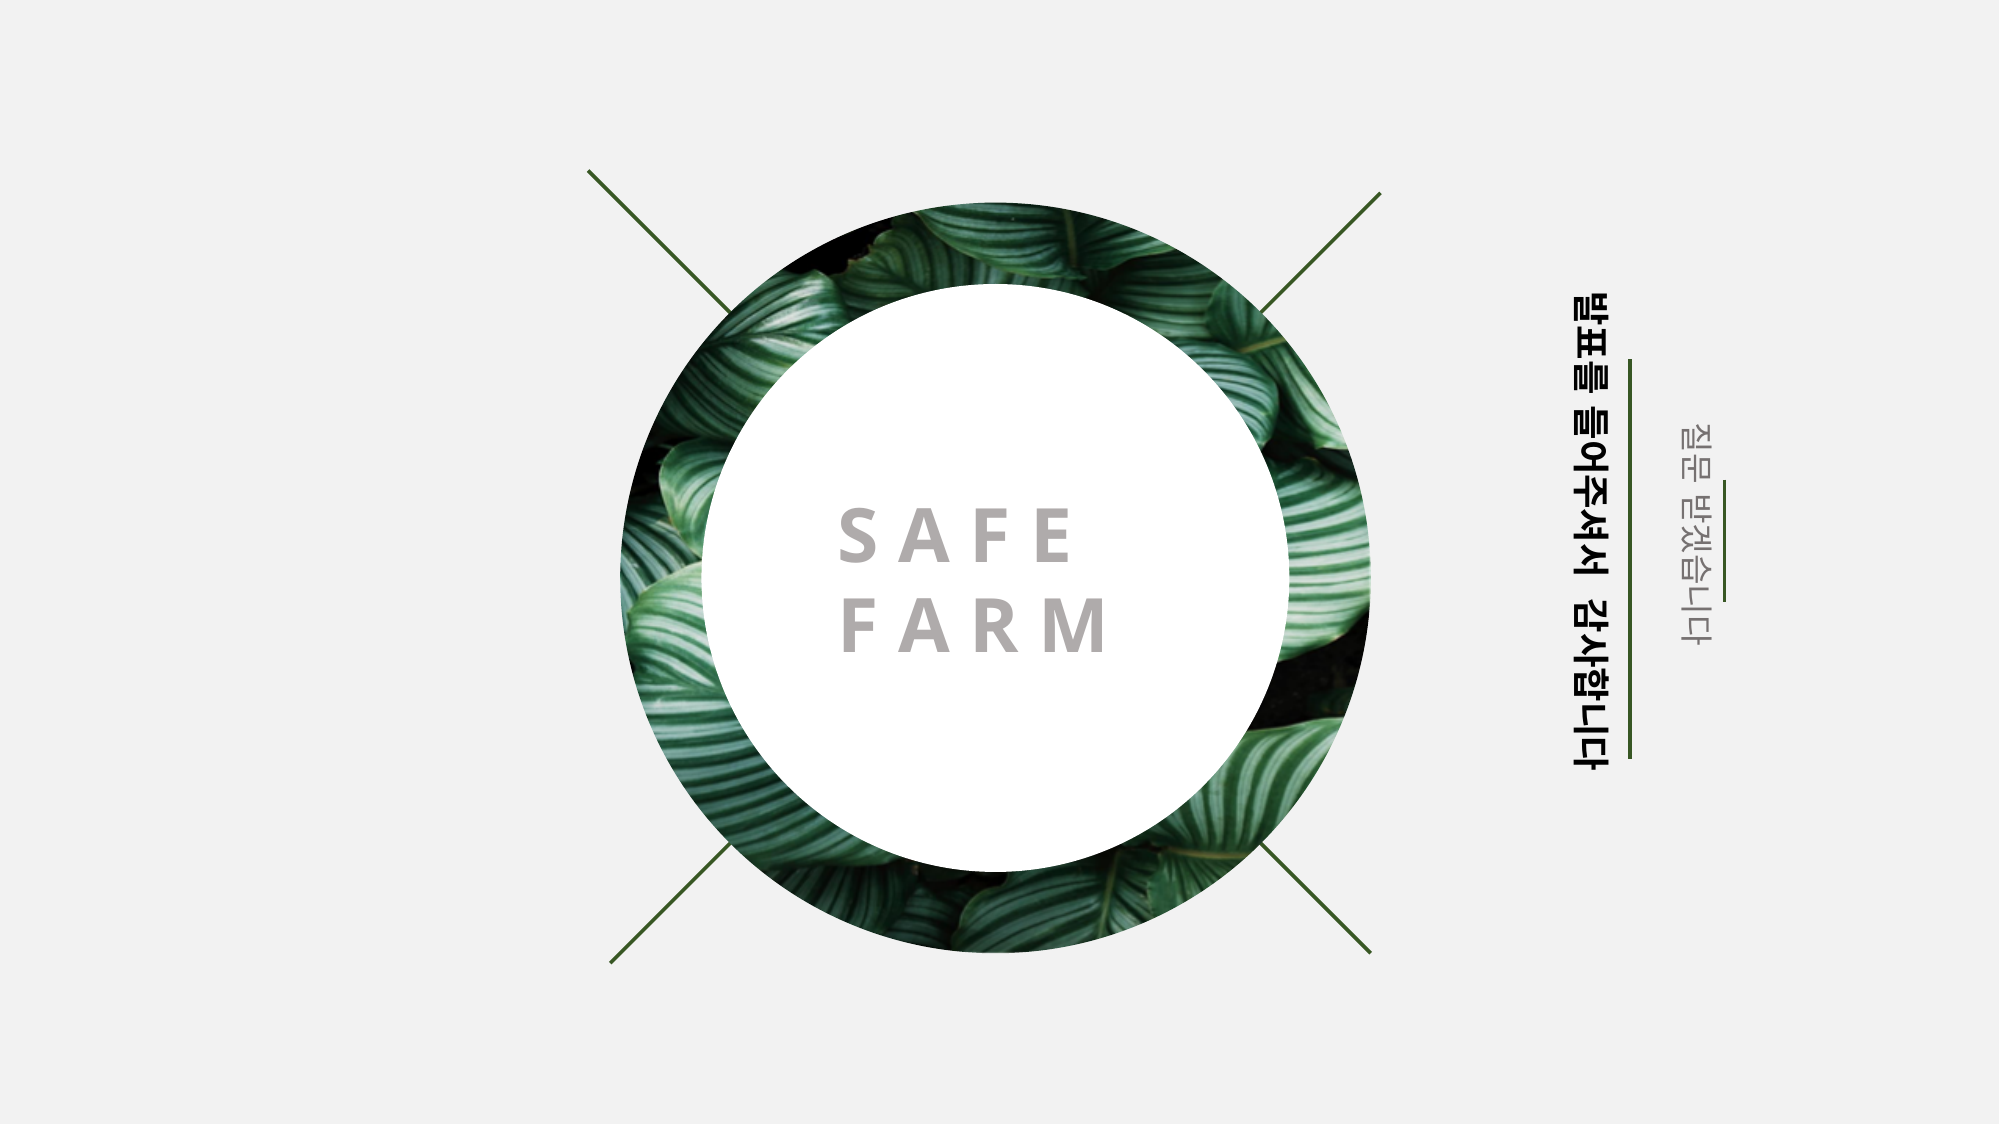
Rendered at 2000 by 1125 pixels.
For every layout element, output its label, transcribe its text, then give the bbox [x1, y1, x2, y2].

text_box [587, 169, 1372, 954]
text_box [609, 192, 1381, 964]
text_box 질문 받겠습니다 [1659, 415, 1733, 709]
text_box 발표를 들어주셔서 감사합니다 [1554, 284, 1631, 872]
